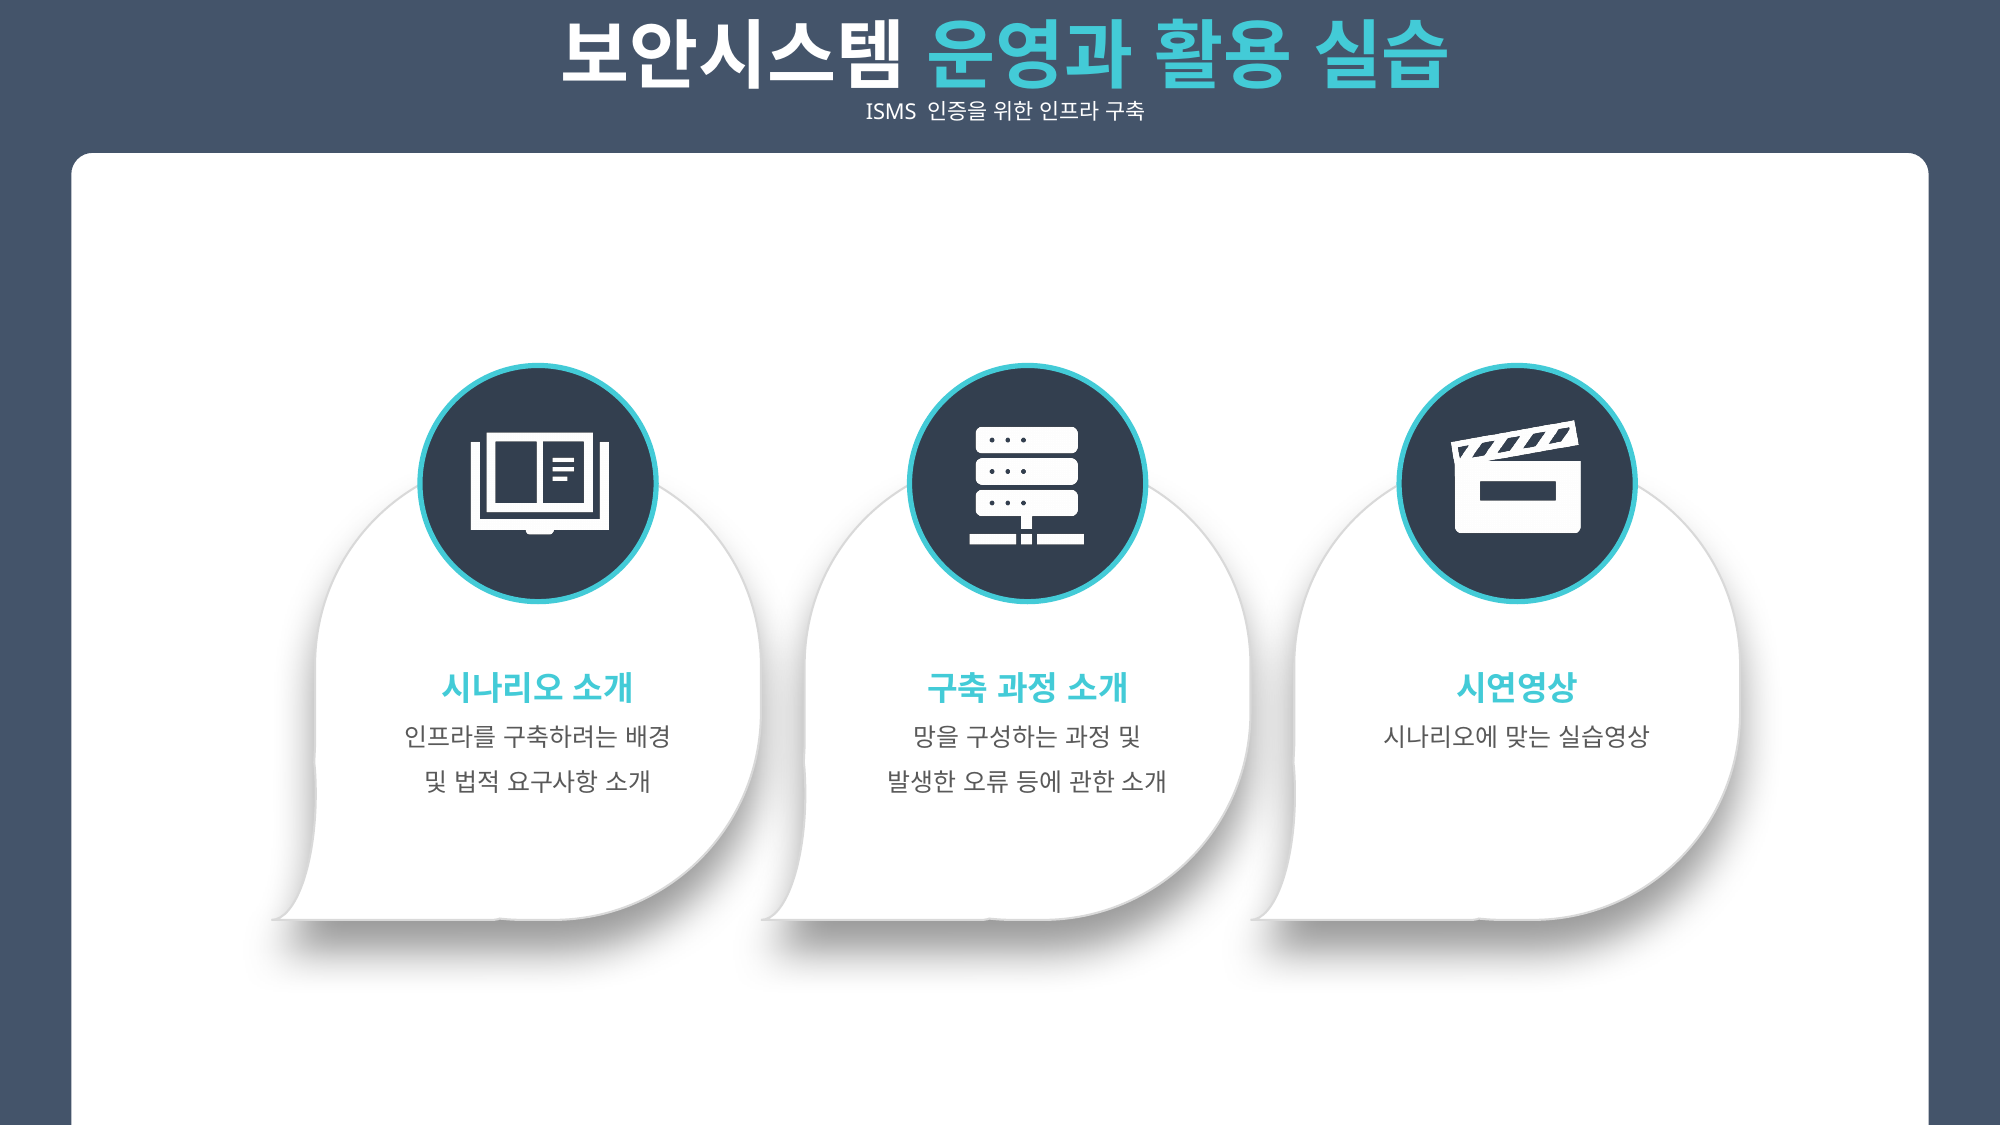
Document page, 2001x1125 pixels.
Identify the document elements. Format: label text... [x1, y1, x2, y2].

text_box 시나리오 소개 인프라를 구축하려는 배경 및 법적 요구사항 소개 [355, 639, 721, 804]
picture [1440, 401, 1591, 552]
text_box 보안시스템 운영과 활용 실습 ISMS 인증을 위한 인프라 구축 [545, 0, 1467, 131]
text_box [0, 0, 2000, 1125]
text_box 시연영상 시나리오에 맞는 실습영상 [1334, 639, 1700, 760]
text_box [1398, 364, 1637, 603]
text_box [908, 364, 1147, 603]
text_box [271, 484, 762, 921]
text_box [418, 364, 658, 603]
text_box 구축 과정 소개 망을 구성하는 과정 및 발생한 오류 등에 관한 소개 [845, 639, 1211, 804]
picture [951, 410, 1102, 561]
text_box [760, 484, 1252, 921]
text_box [1250, 484, 1742, 921]
picture [464, 407, 615, 558]
